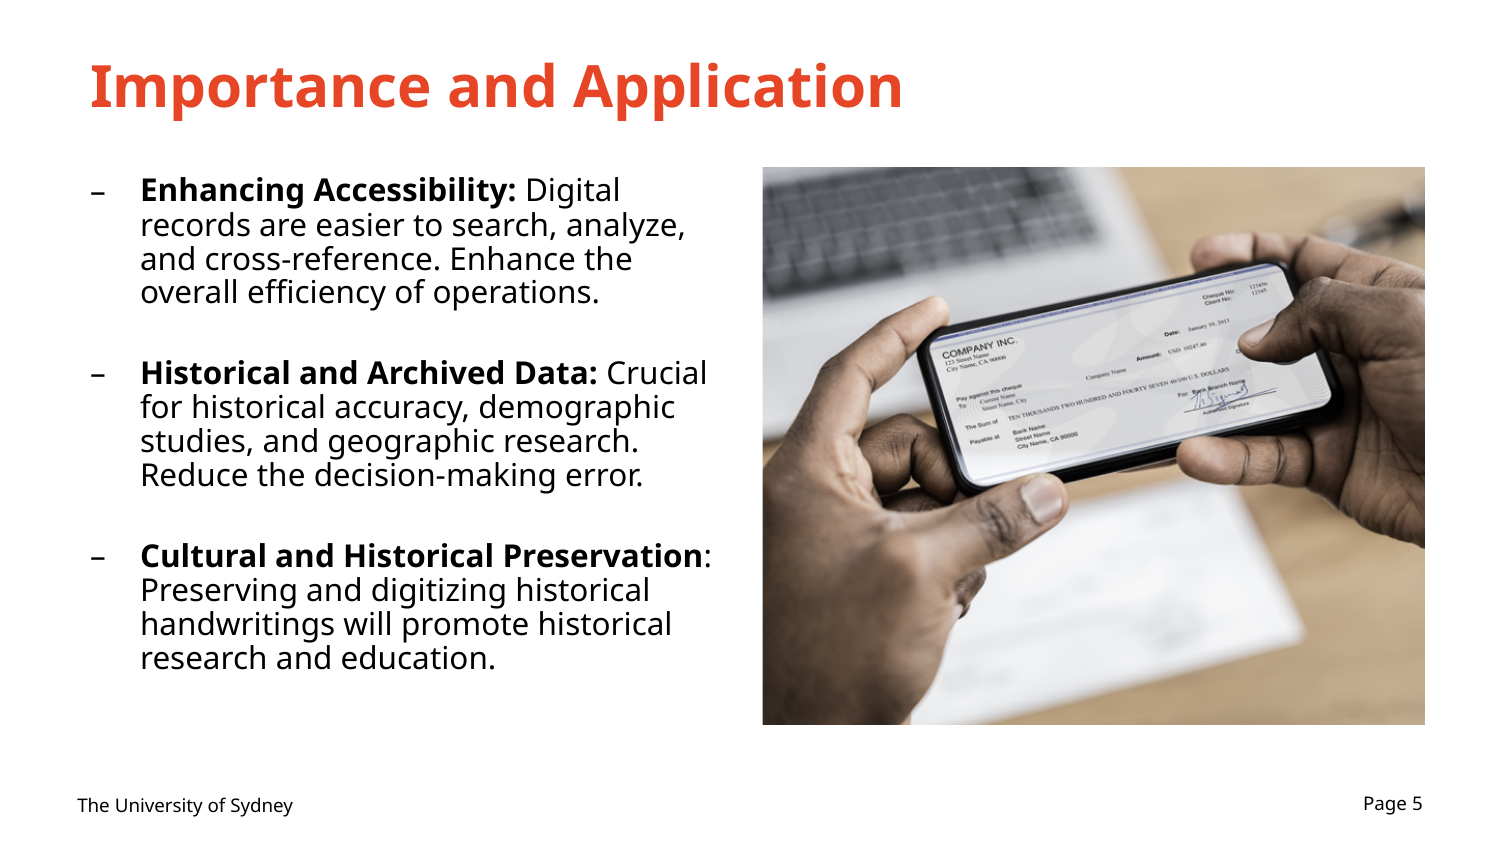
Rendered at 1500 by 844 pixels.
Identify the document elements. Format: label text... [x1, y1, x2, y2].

list Enhancing Accessibility: Digital records are easier to search, analyze, and cross-reference. Enhance the overall efficiency of operations. Historical and Archived Data: Crucial for historical accuracy, demographic studies, and geographic research. Reduce the decision-making error. Cultural and Historical Preservation: Preserving and digitizing historical handwritings will promote historical research and education. [75, 167, 738, 725]
picture [762, 167, 1426, 725]
title Importance and Application [75, 14, 1425, 155]
